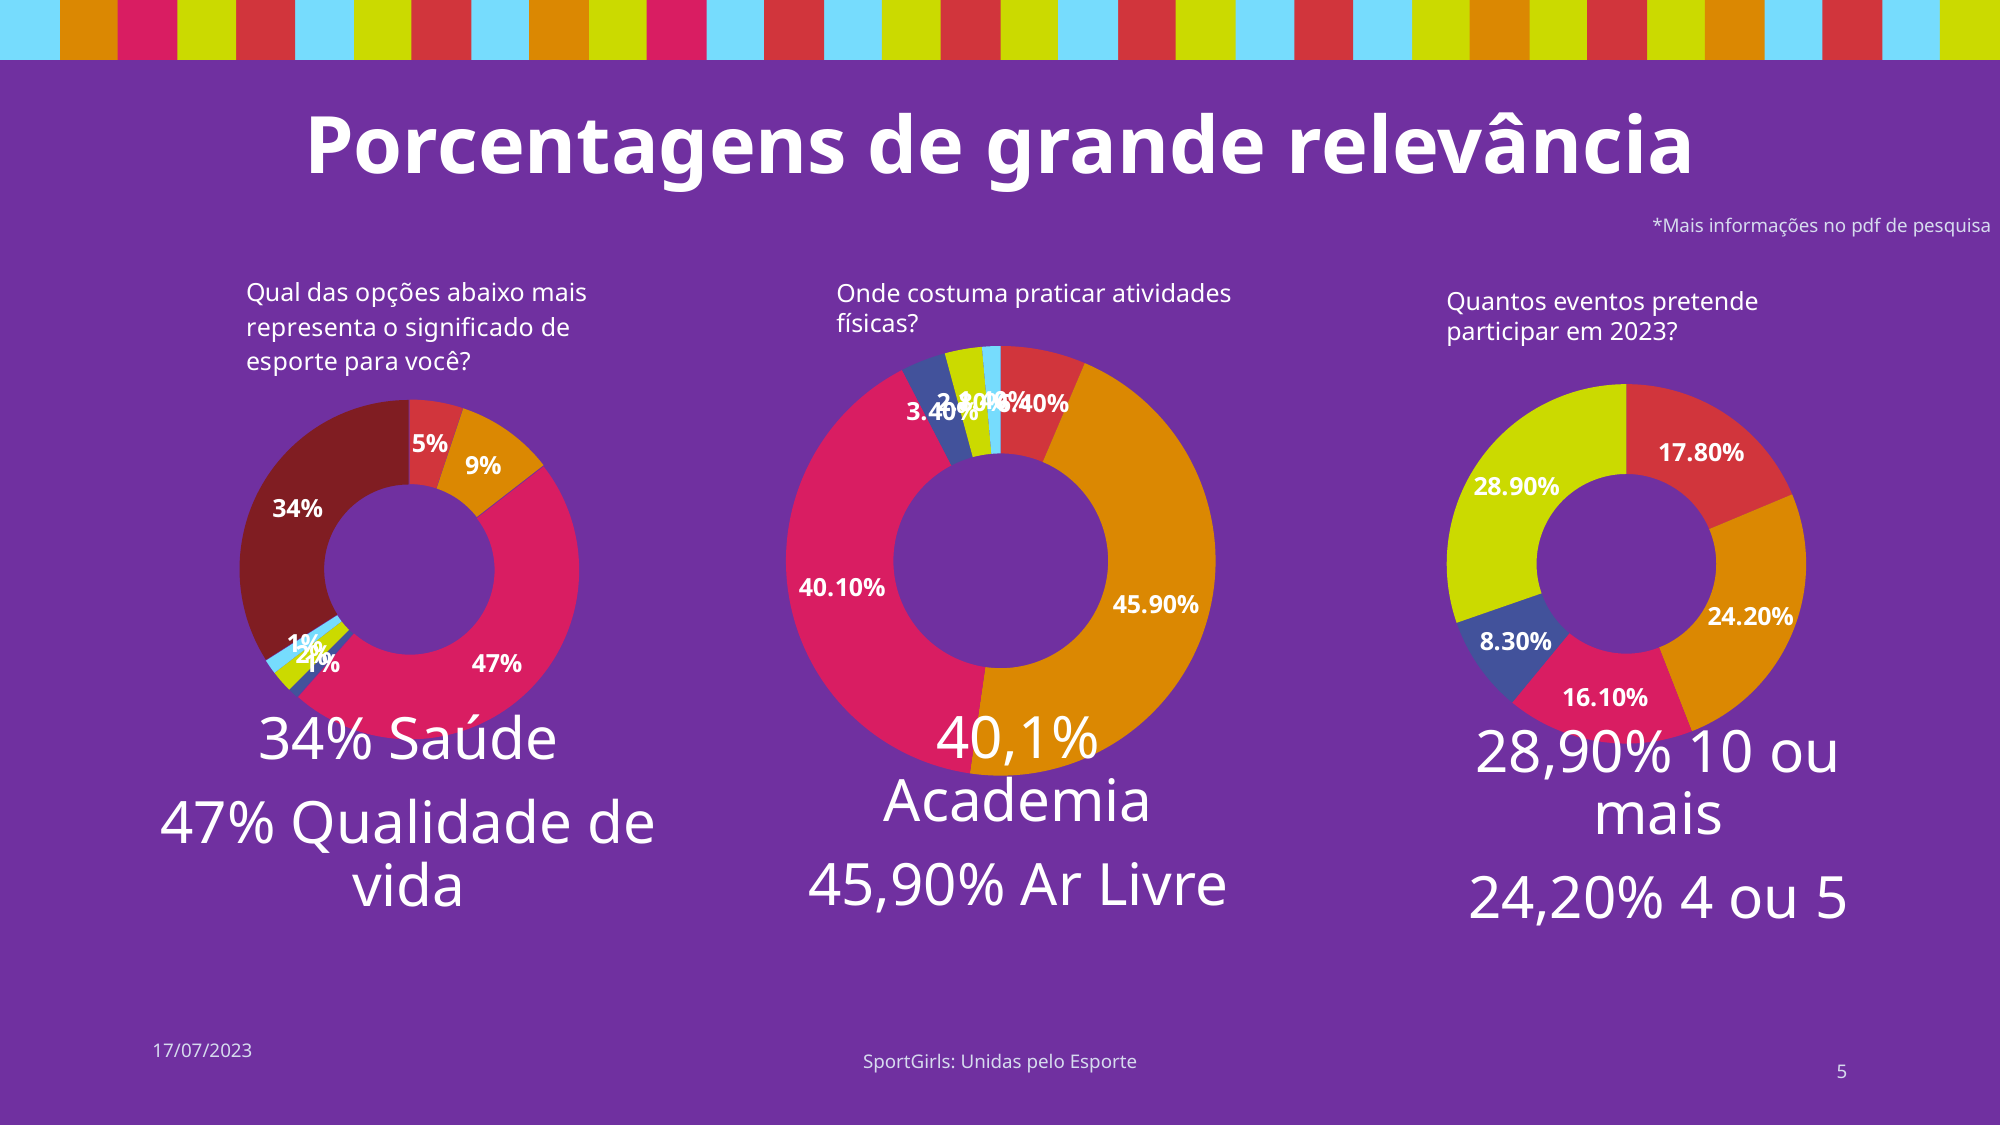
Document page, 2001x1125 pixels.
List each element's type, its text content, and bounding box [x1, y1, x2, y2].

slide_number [137, 1042, 588, 1103]
footer SportGirls: Unidas pelo Esporte [662, 1042, 1338, 1103]
slide_number 5 [1412, 1042, 1863, 1103]
list 34% Saúde 47% Qualidade de vida [131, 880, 686, 927]
title Porcentagens de grande relevância [231, 39, 1769, 257]
list 40,1% Academia 45,90% Ar Livre [800, 793, 1236, 926]
text_box Quantos eventos pretende participar em 2023? [1431, 278, 1865, 337]
list 28,90% 10 ou mais 24,20% 4 ou 5 [1431, 838, 1886, 939]
text_box *Mais informações no pdf de pesquisa [1637, 206, 2000, 244]
text_box Onde costuma praticar atividades físicas? [968, 269, 1255, 337]
chart [0, 66, 1957, 880]
